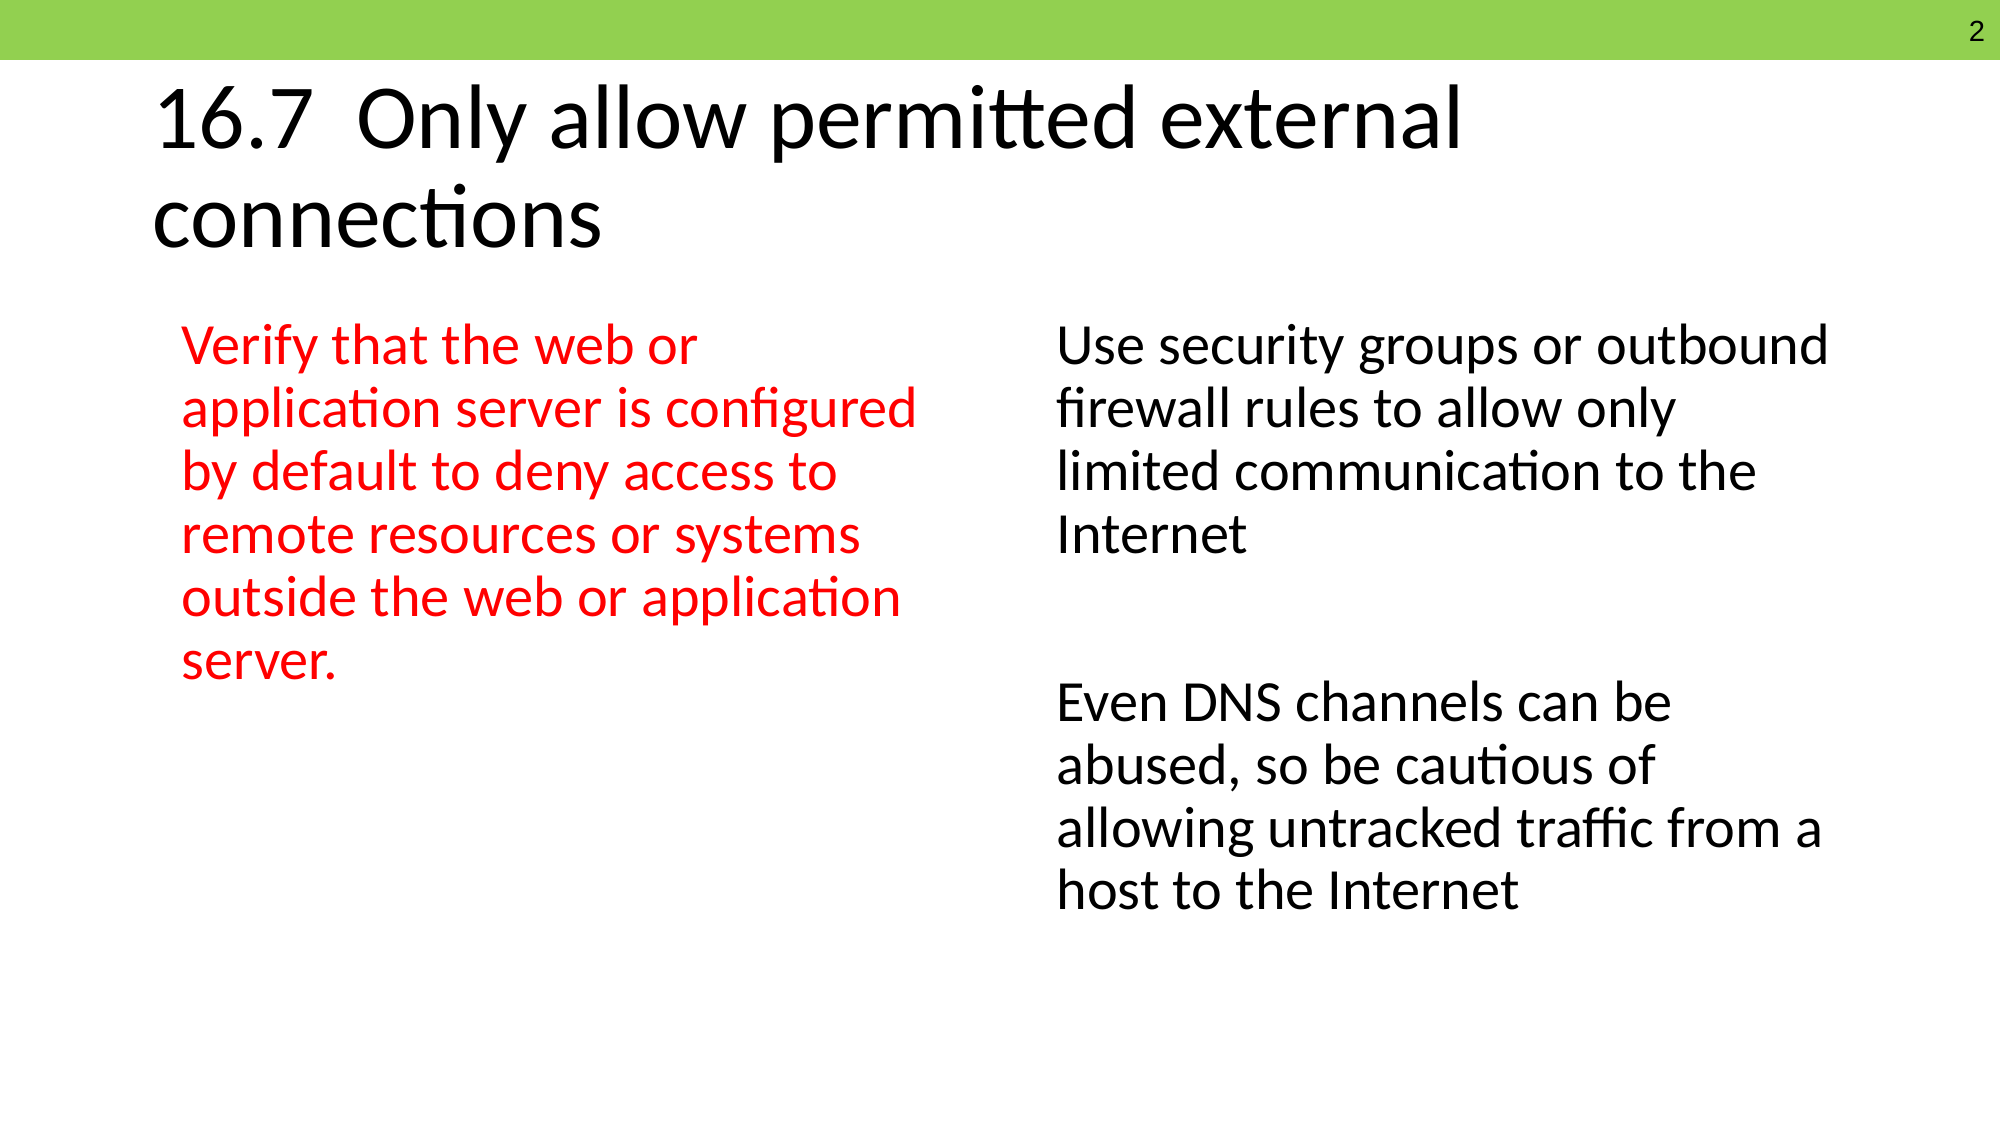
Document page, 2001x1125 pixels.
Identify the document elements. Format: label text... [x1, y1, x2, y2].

title 16.7 Only allow permitted external connections [137, 59, 1863, 278]
list Use security groups or outbound firewall rules to allow only limited communication to the Internet Even DNS channels can be abused, so be cautious of allowing untracked traffic from a host to the Internet [1012, 299, 1863, 1014]
list Verify that the web or application server is configured by default to deny access to remote resources or systems outside the web or application server. [137, 299, 988, 1014]
